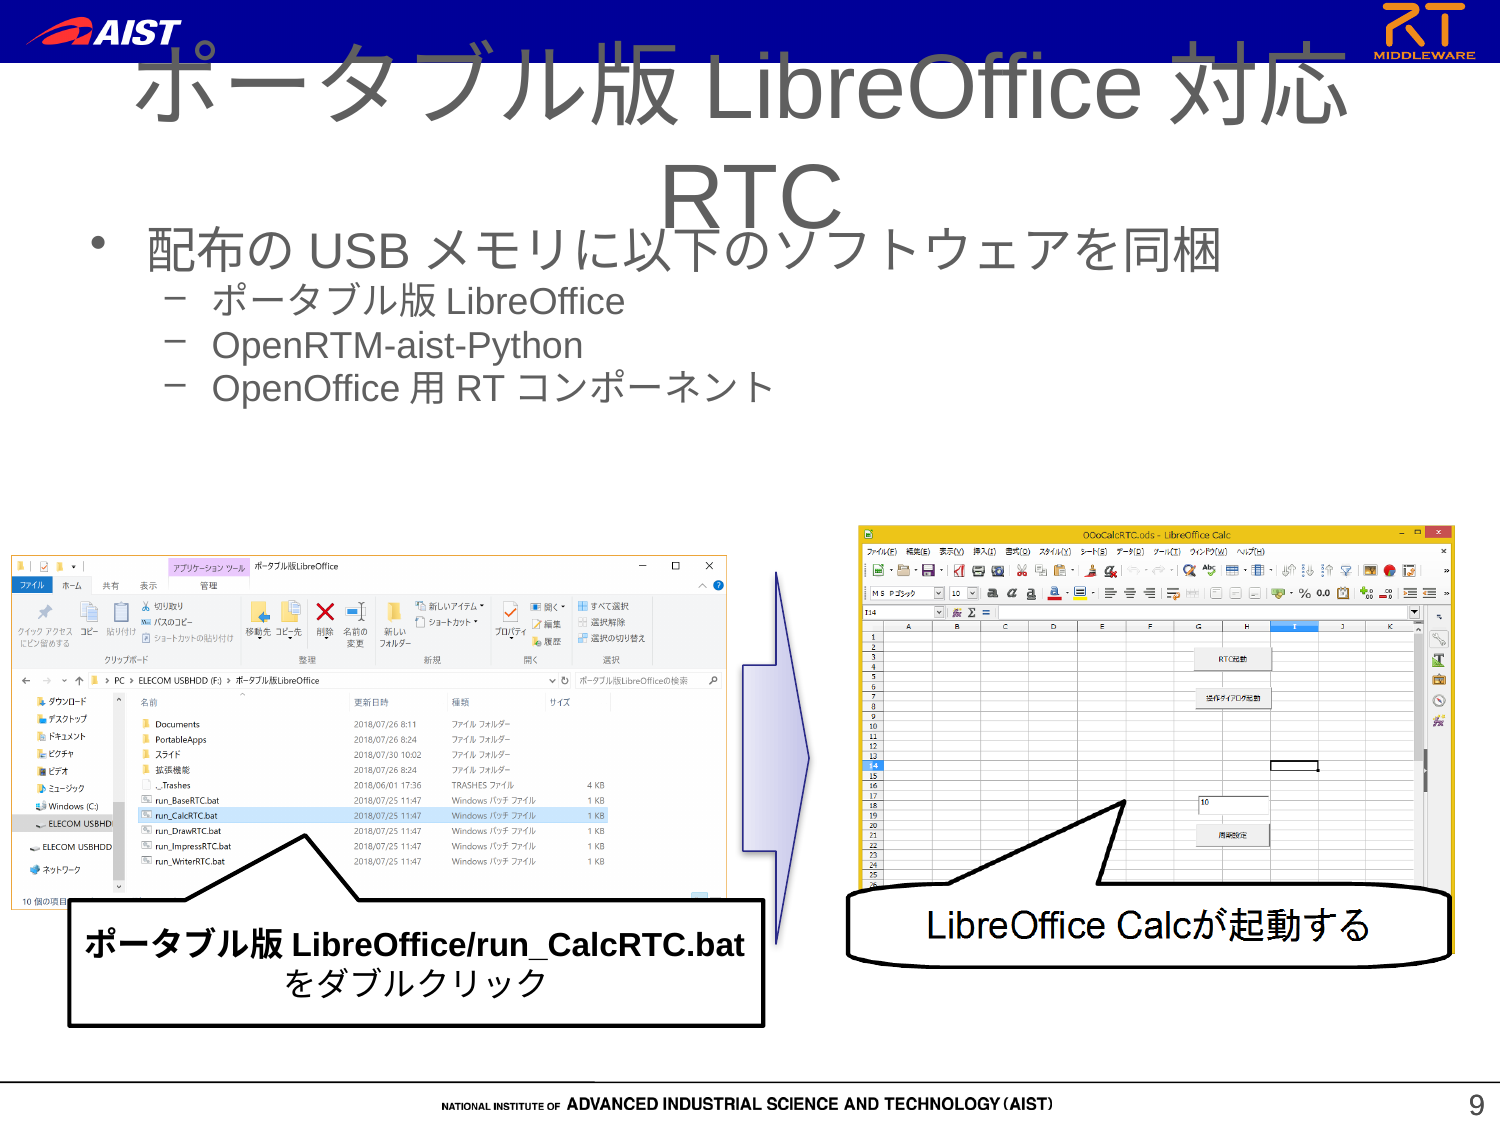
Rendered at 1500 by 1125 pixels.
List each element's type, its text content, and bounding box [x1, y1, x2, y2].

picture [11, 554, 728, 910]
picture [0, 0, 1500, 63]
text_box [742, 571, 810, 945]
text_box 9 [1149, 1078, 1500, 1125]
text_box ポータブル版LibreOffice/run_CalcRTC.batをダブルクリック [67, 898, 766, 1028]
list 配布のUSBメモリに以下のソフトウェアを同梱 ポータブル版LibreOffice OpenRTM-aist-Python OpenOffice用RTコンポーネント [74, 222, 1374, 548]
picture [442, 1097, 1052, 1110]
title ポータブル版LibreOffice対応RTC [29, 66, 1474, 208]
picture [845, 525, 1455, 969]
